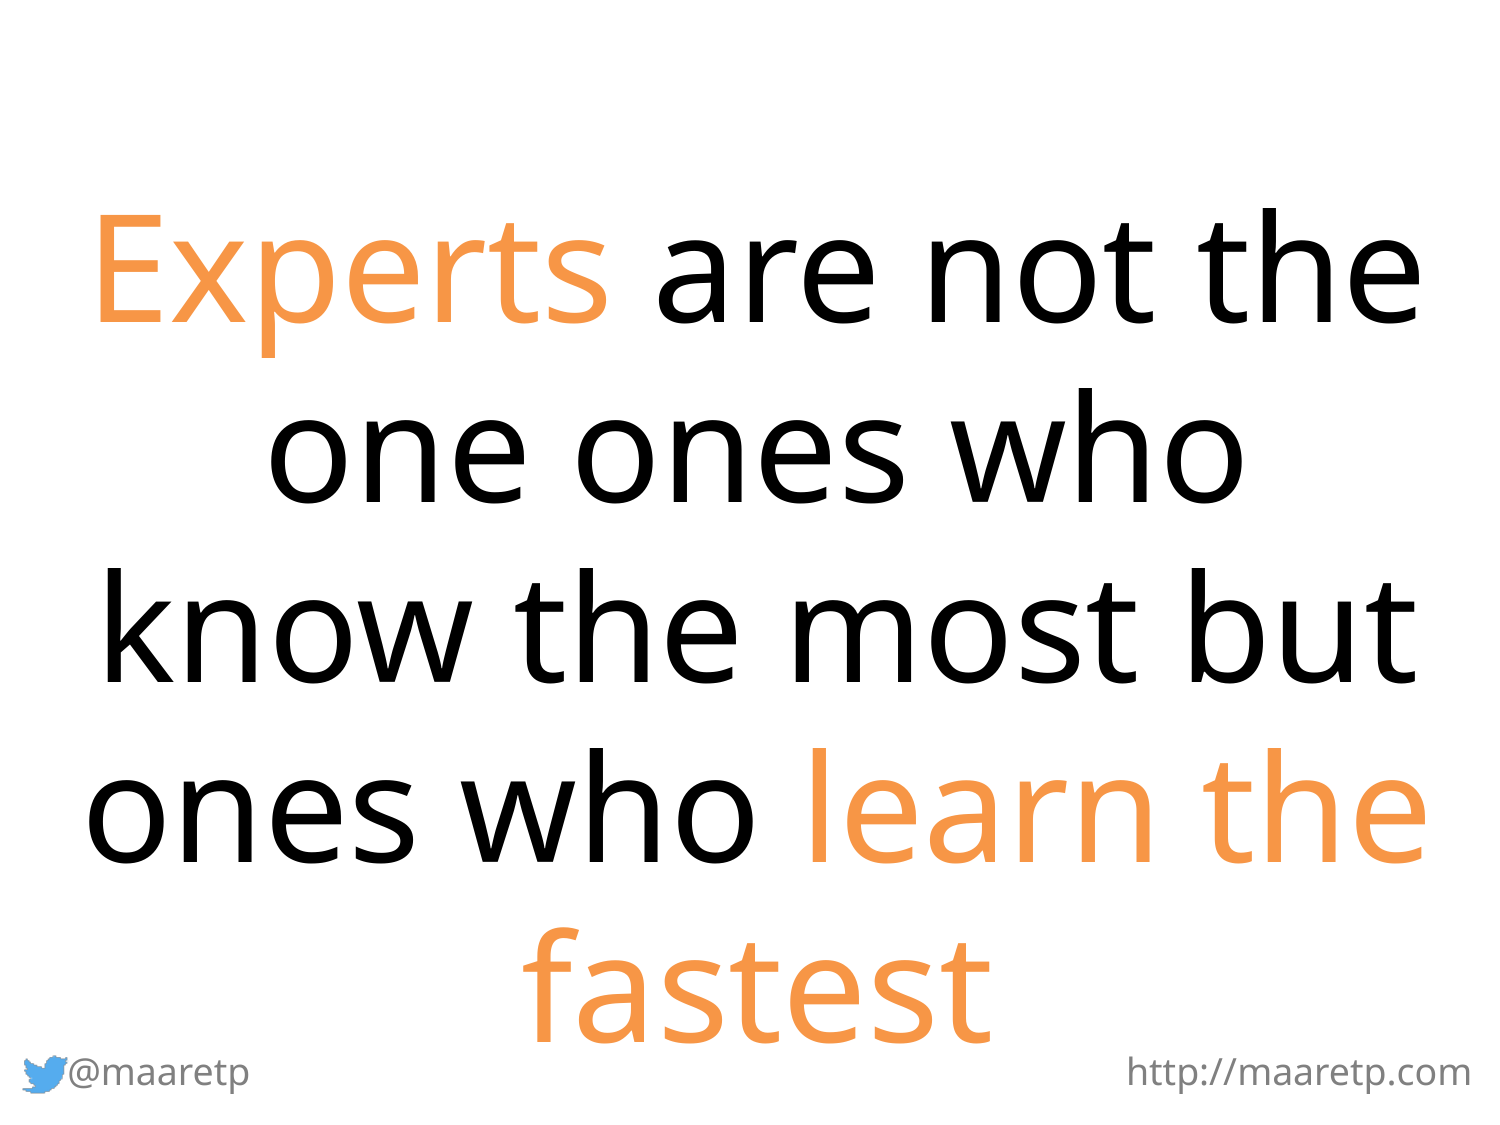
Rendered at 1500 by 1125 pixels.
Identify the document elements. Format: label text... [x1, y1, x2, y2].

text_box Experts are not the one ones who know the most but ones who learn the fastest [47, 165, 1467, 1081]
picture [12, 1042, 80, 1109]
